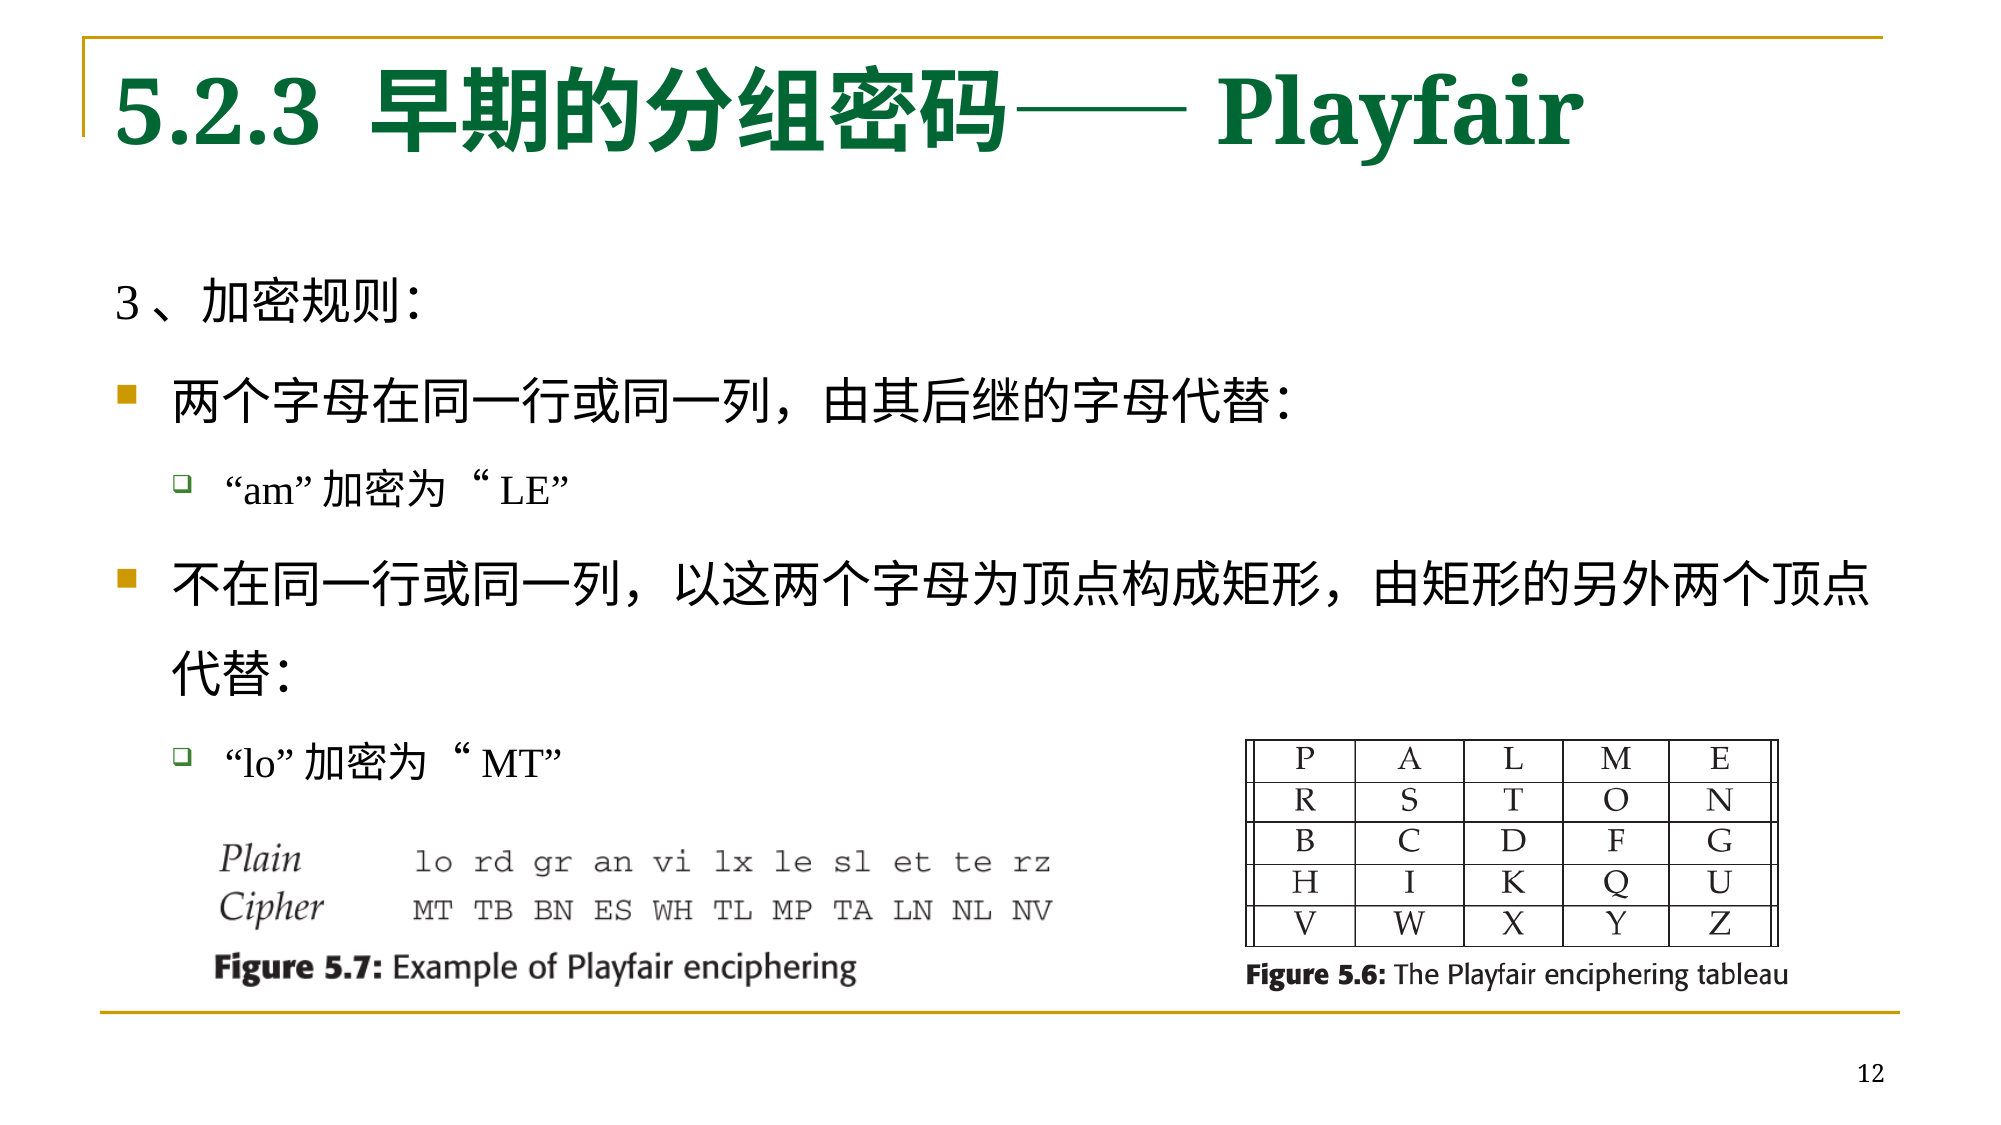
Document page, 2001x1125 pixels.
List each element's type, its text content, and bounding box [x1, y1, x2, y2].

picture [208, 834, 1062, 994]
slide_number 12 [1433, 1023, 1901, 1100]
title 5.2.3 早期的分组密码——Playfair [99, 45, 1900, 231]
list 3、加密规则： 两个字母在同一行或同一列，由其后继的字母代替： “am”加密为“LE” 不在同一行或同一列，以这两个字母为顶点构成矩形，由矩形的另外两个顶点代替： “lo”加密为“MT” [99, 231, 1900, 885]
picture [1238, 731, 1792, 994]
